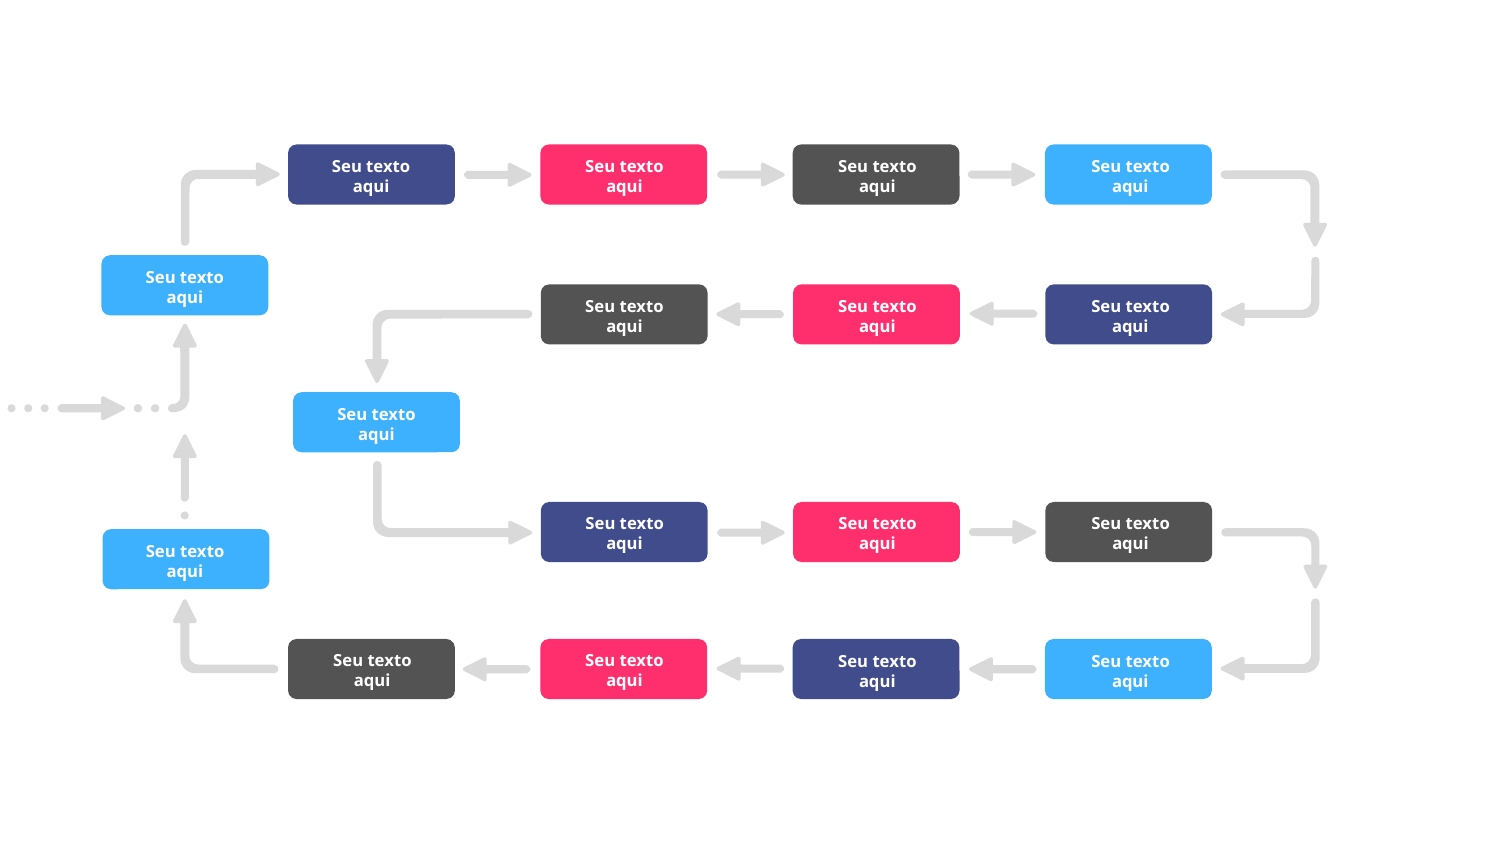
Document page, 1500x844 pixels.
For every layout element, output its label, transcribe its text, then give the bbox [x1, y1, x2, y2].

text_box [793, 501, 960, 563]
text_box [1044, 144, 1212, 205]
text_box [57, 396, 126, 421]
text_box Seu texto aqui [826, 292, 928, 339]
text_box [24, 404, 33, 413]
text_box [1045, 284, 1213, 345]
text_box Seu texto aqui [826, 152, 928, 200]
text_box Seu texto aqui [1079, 292, 1181, 339]
text_box Seu texto aqui [325, 400, 427, 447]
text_box [540, 501, 708, 563]
text_box Seu texto aqui [573, 647, 675, 694]
text_box [1045, 501, 1213, 563]
text_box Seu texto aqui [826, 647, 928, 694]
text_box Seu texto aqui [134, 263, 236, 310]
text_box [462, 657, 531, 682]
text_box [288, 638, 455, 700]
text_box Seu texto aqui [574, 509, 676, 557]
text_box [365, 309, 533, 384]
text_box [969, 301, 1038, 326]
text_box [172, 434, 197, 502]
text_box [173, 599, 279, 674]
text_box [1220, 170, 1327, 247]
text_box [792, 144, 960, 205]
text_box [167, 323, 197, 413]
text_box [151, 404, 160, 413]
text_box [792, 638, 960, 700]
text_box [1220, 256, 1320, 327]
text_box [540, 284, 708, 345]
text_box Seu texto aqui [1079, 647, 1181, 694]
text_box [1220, 598, 1320, 681]
text_box [180, 511, 189, 520]
text_box [293, 392, 460, 453]
text_box [967, 162, 1036, 187]
text_box [717, 520, 785, 545]
text_box [716, 656, 785, 681]
text_box [180, 162, 280, 246]
text_box [102, 529, 270, 590]
text_box Seu texto aqui [134, 537, 236, 584]
text_box [288, 144, 455, 205]
text_box [1221, 528, 1328, 589]
text_box [969, 657, 1037, 682]
text_box Seu texto aqui [826, 510, 928, 557]
text_box [540, 638, 708, 700]
text_box Seu texto aqui [573, 152, 675, 199]
text_box [540, 144, 708, 205]
text_box Seu texto aqui [1079, 152, 1181, 200]
text_box [133, 404, 142, 413]
text_box [40, 404, 49, 413]
text_box [793, 284, 960, 345]
text_box [717, 162, 785, 187]
text_box [373, 460, 533, 545]
text_box Seu texto aqui [573, 292, 675, 339]
text_box Seu texto aqui [320, 152, 422, 199]
text_box [968, 520, 1037, 544]
text_box [101, 255, 269, 316]
text_box Seu texto aqui [1079, 510, 1181, 557]
text_box Seu texto aqui [321, 647, 423, 694]
text_box [464, 162, 532, 187]
text_box [1044, 638, 1212, 700]
text_box [7, 404, 16, 413]
text_box [716, 302, 784, 327]
